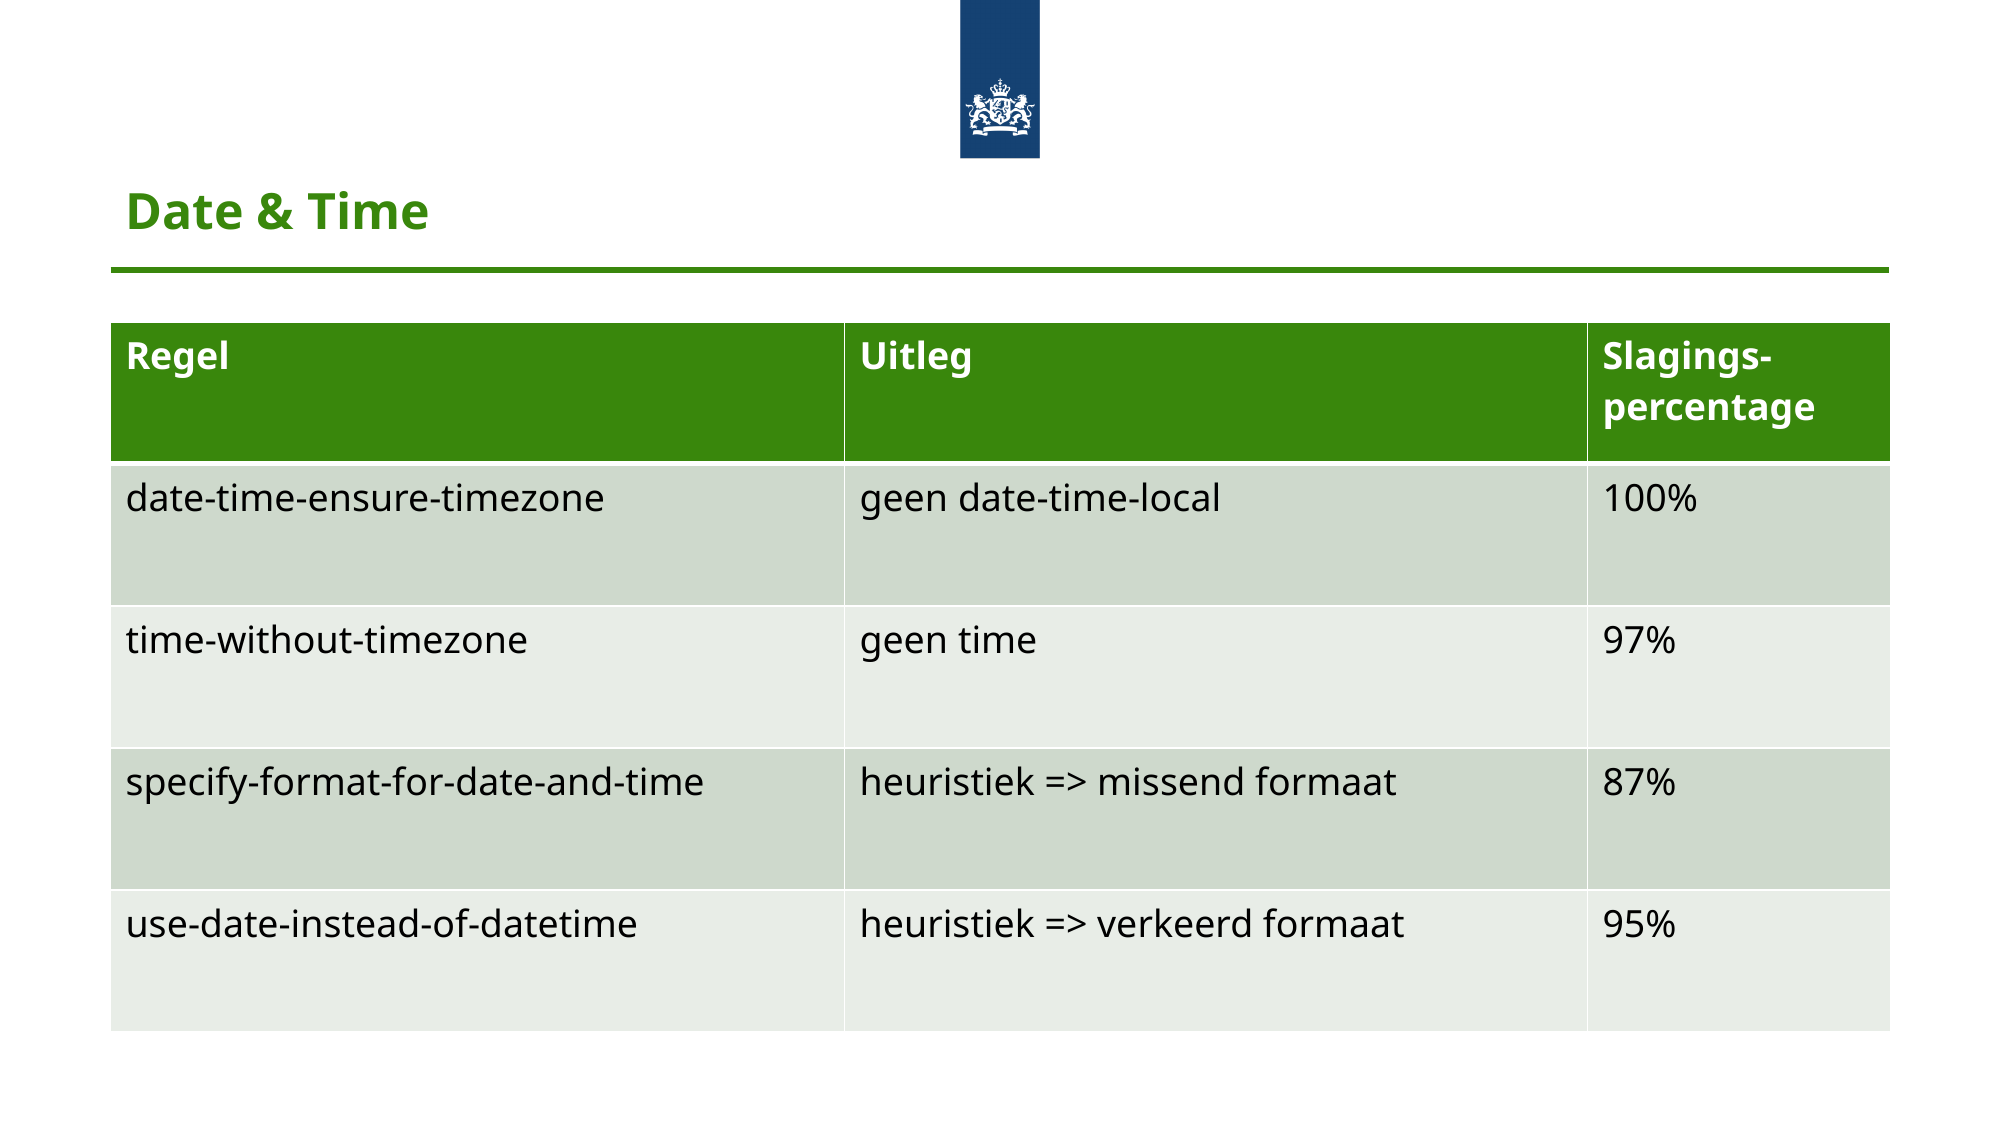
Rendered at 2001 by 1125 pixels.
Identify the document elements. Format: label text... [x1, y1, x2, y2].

title Date & Time [110, 141, 1892, 248]
table_cell 100% [1588, 466, 1890, 605]
table_cell specify-format-for-date-and-time [111, 749, 844, 889]
table_header Slagings-percentage [1588, 323, 1890, 461]
table_cell heuristiek => verkeerd formaat [845, 891, 1587, 1031]
table_cell geen time [845, 607, 1587, 747]
table_cell date-time-ensure-timezone [111, 466, 844, 605]
table_header Regel [111, 323, 844, 461]
table_cell 95% [1588, 891, 1890, 1031]
table_header Uitleg [845, 323, 1587, 461]
picture [960, 0, 1040, 141]
table_cell geen date-time-local [845, 466, 1587, 605]
table_cell 97% [1588, 607, 1890, 747]
table_cell time-without-timezone [111, 607, 844, 747]
table_cell 87% [1588, 749, 1890, 889]
table_cell heuristiek => missend formaat [845, 749, 1587, 889]
table_cell use-date-instead-of-datetime [111, 891, 844, 1031]
